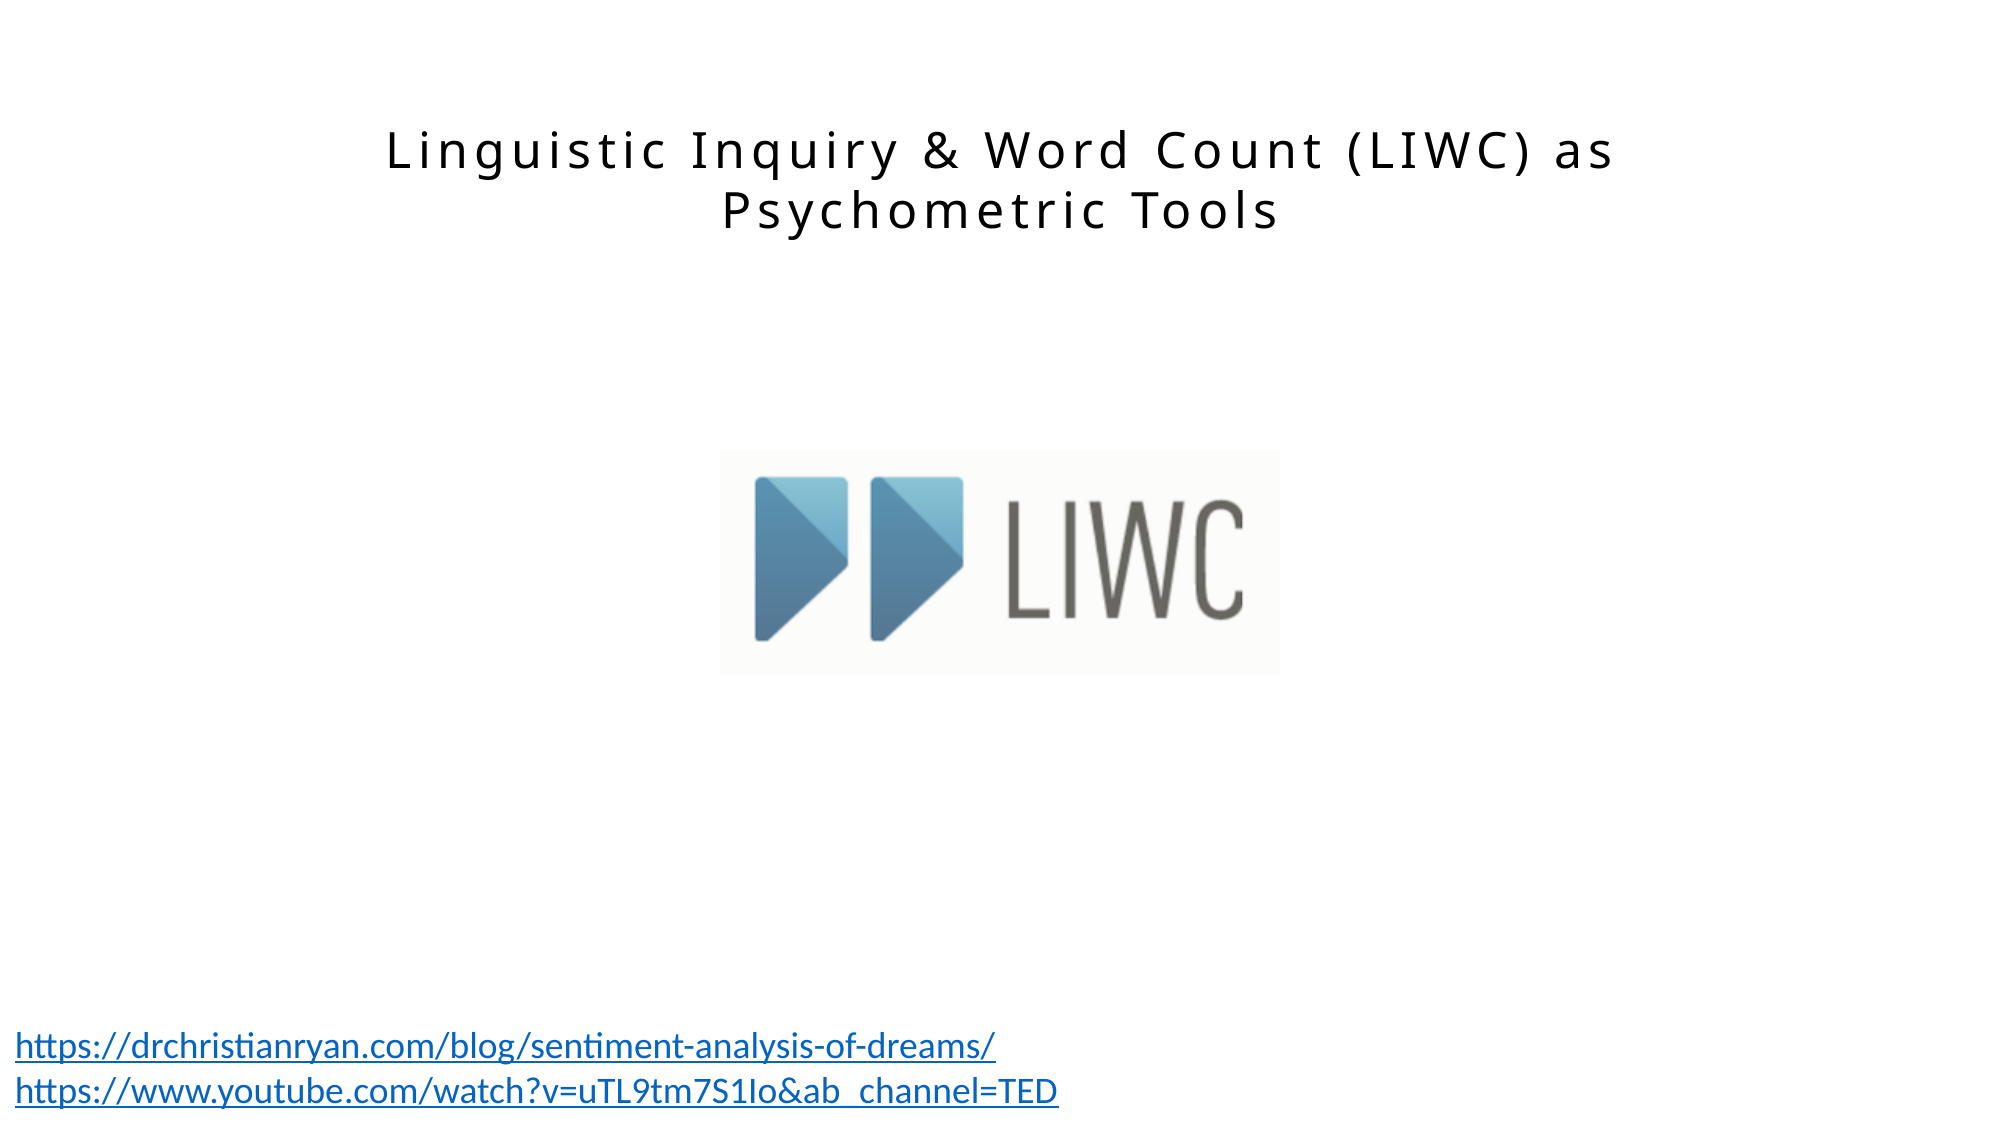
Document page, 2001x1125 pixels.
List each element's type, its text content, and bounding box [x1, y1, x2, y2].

text_box https://drchristianryan.com/blog/sentiment-analysis-of-dreams/ https://www.youtube.com/watch?v=uTL9tm7S1Io&ab_channel=TED [0, 1013, 1284, 1125]
picture [720, 450, 1280, 675]
text_box Linguistic Inquiry & Word Count (LIWC) as Psychometric Tools [278, 111, 1722, 247]
